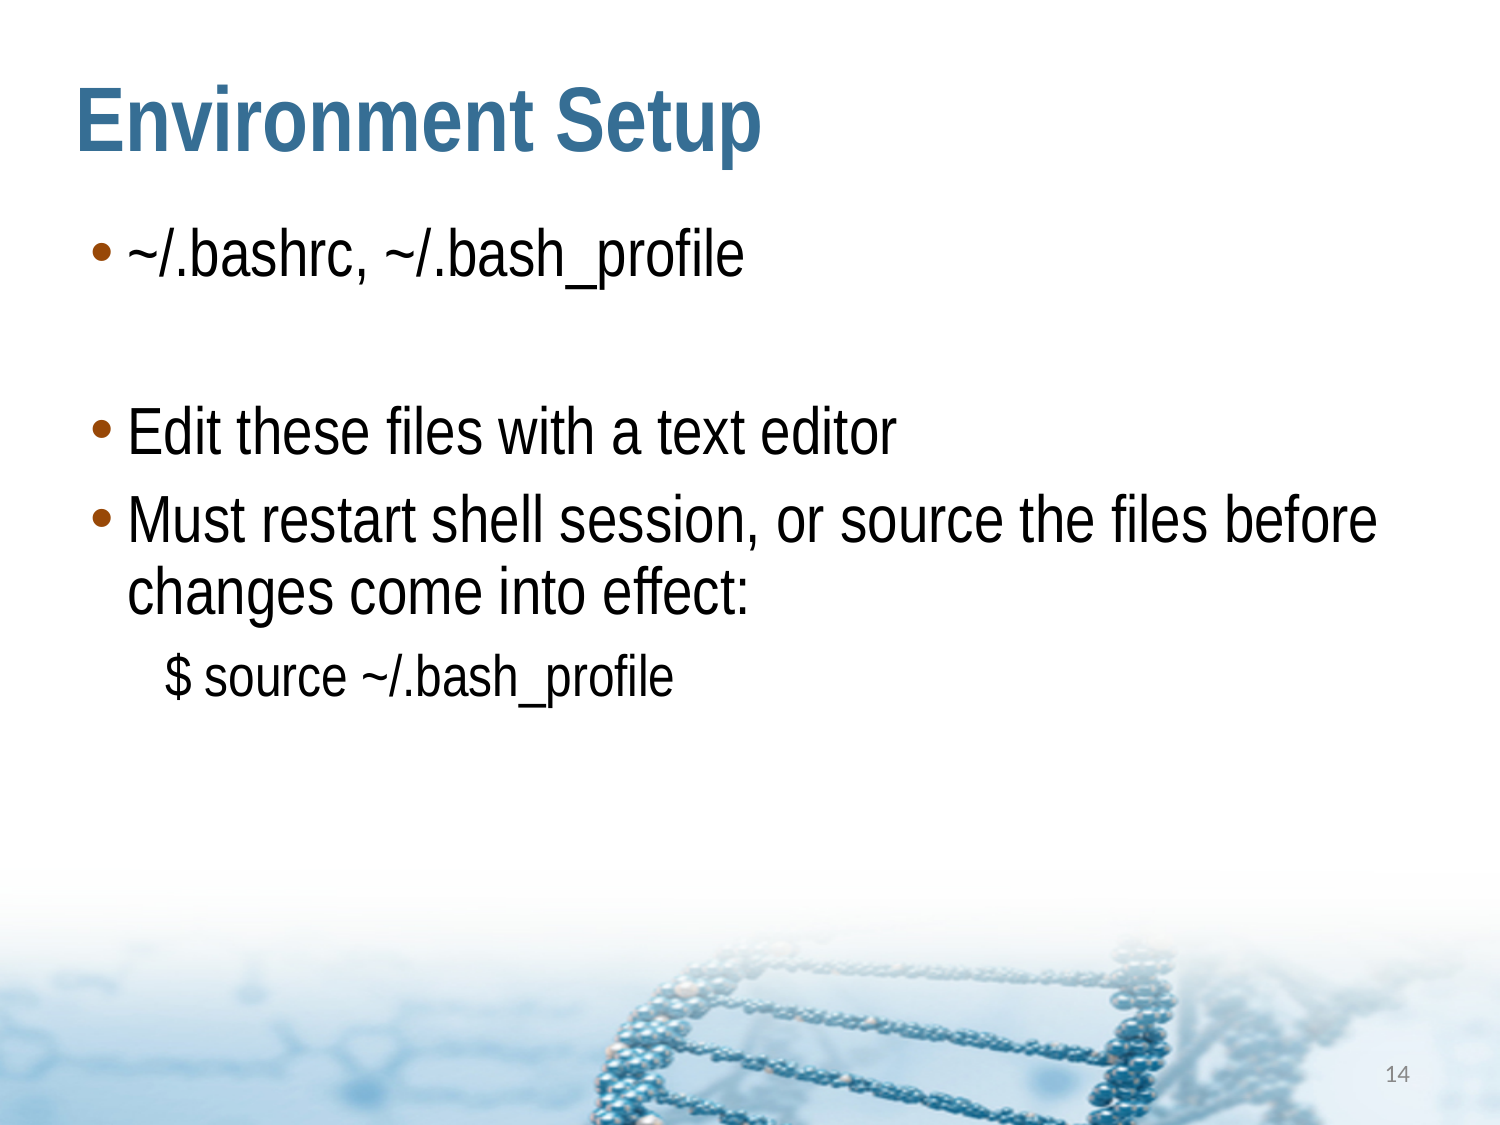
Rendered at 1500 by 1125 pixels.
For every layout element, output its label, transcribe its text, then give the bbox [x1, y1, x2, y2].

title Environment Setup [60, 20, 1455, 209]
picture [0, 862, 1500, 1125]
list ~/.bashrc, ~/.bash_profile Edit these files with a text editor Must restart shell session, or source the files before changes come into effect: $ source ~/.bash_profile [75, 211, 1425, 998]
slide_number 14 [1074, 1042, 1425, 1103]
